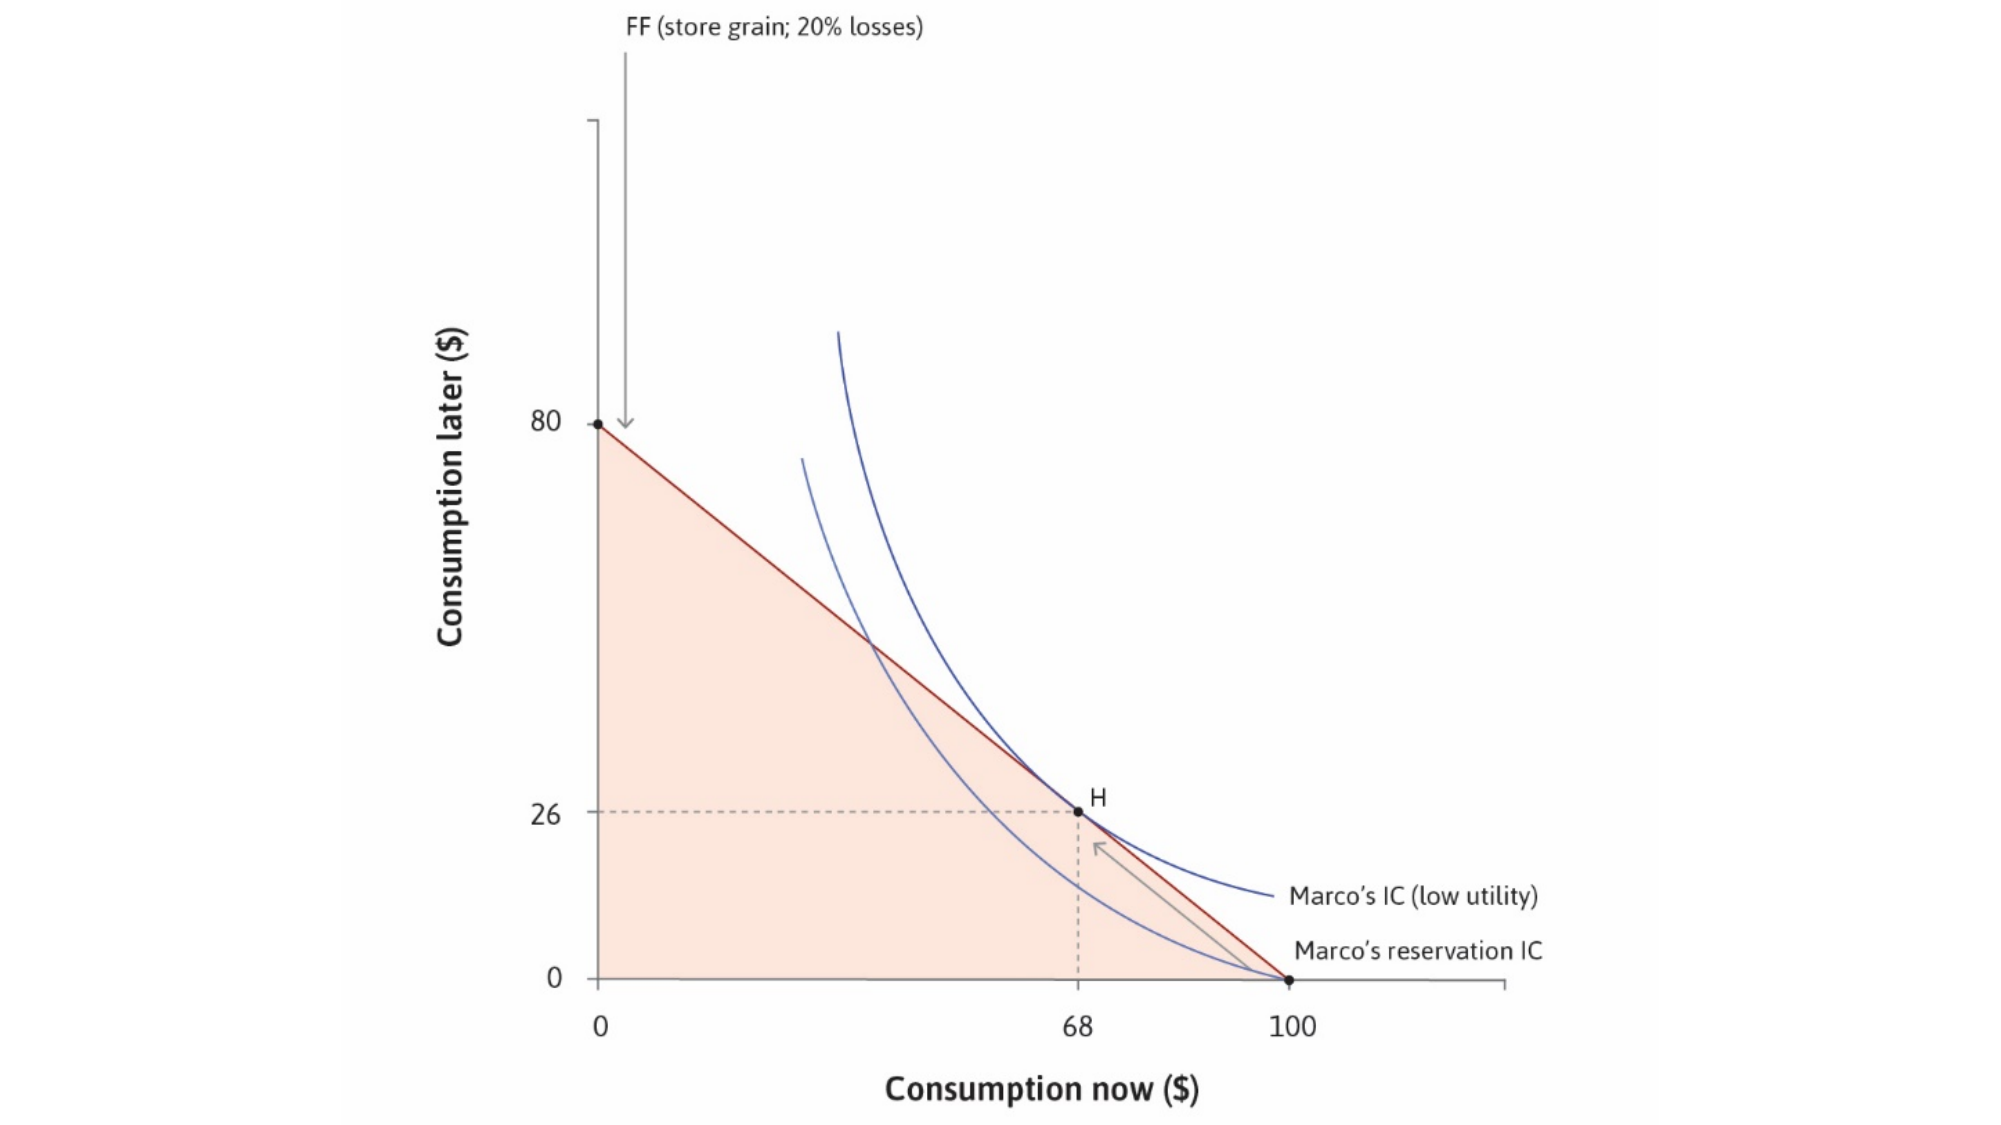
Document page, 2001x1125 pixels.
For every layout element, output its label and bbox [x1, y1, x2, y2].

picture [341, 0, 1659, 1125]
